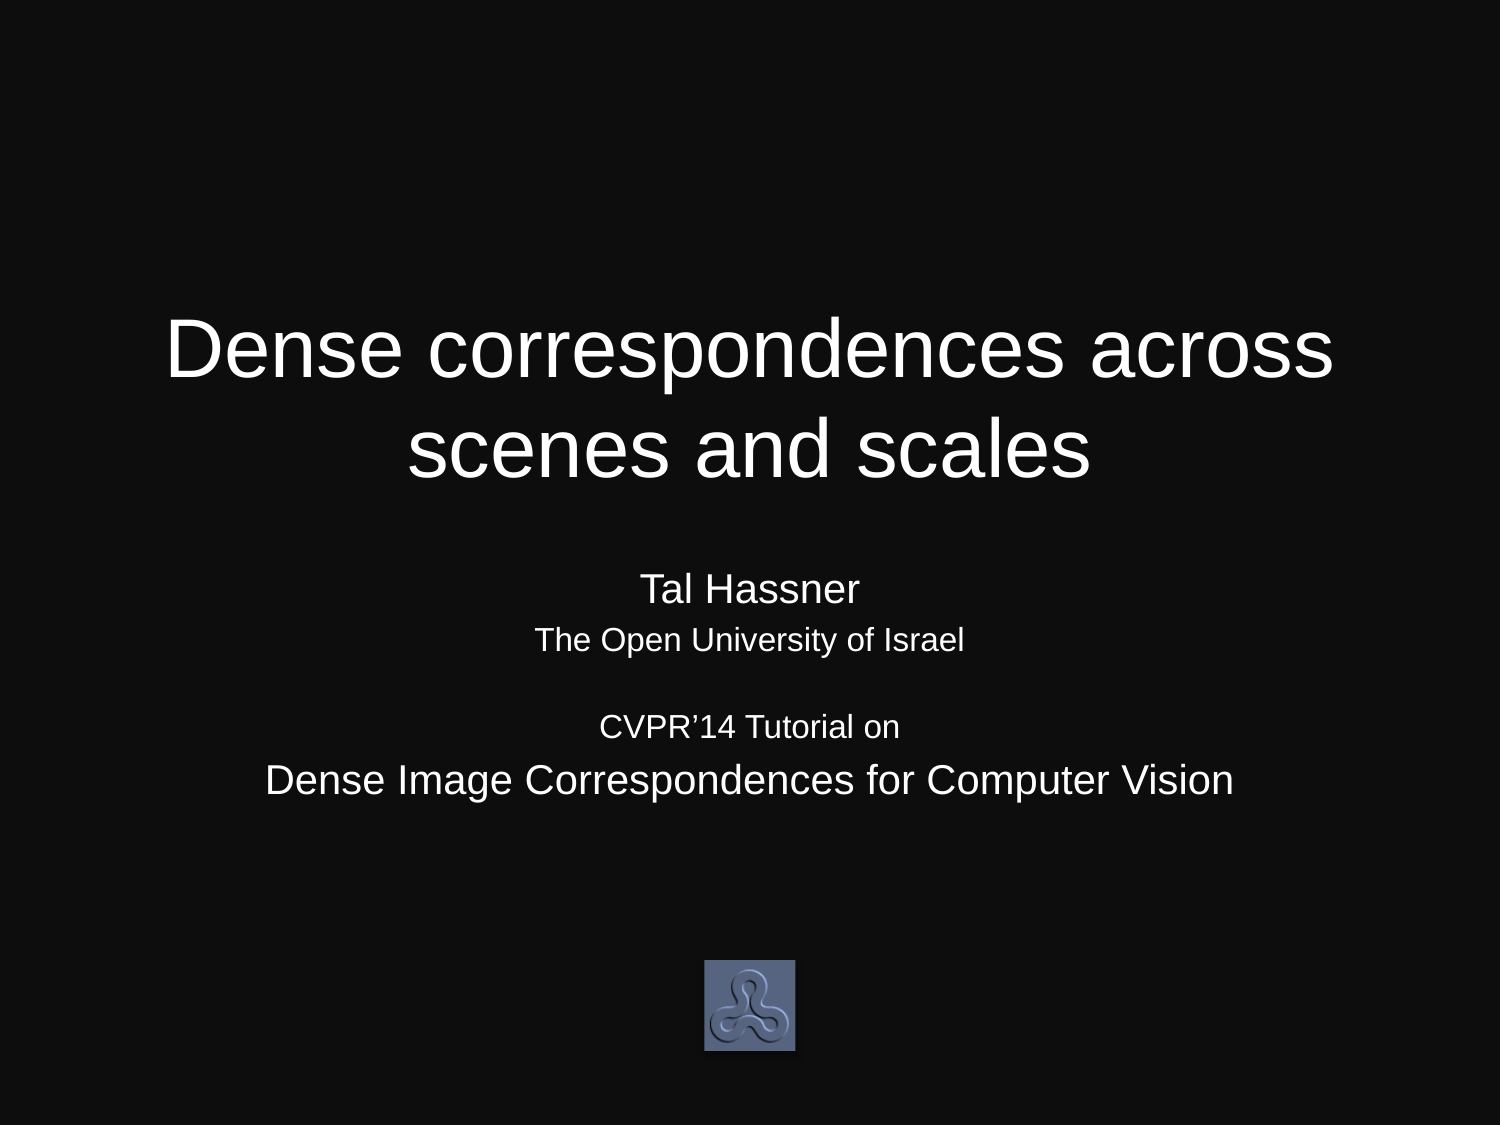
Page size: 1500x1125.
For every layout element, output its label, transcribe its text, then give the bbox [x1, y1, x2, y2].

subtitle Tal Hassner The Open University of Israel CVPR’14 Tutorial on Dense Image Correspondences for Computer Vision [224, 553, 1276, 872]
picture [704, 960, 796, 1051]
title Dense correspondences across scenes and scales [112, 273, 1388, 515]
